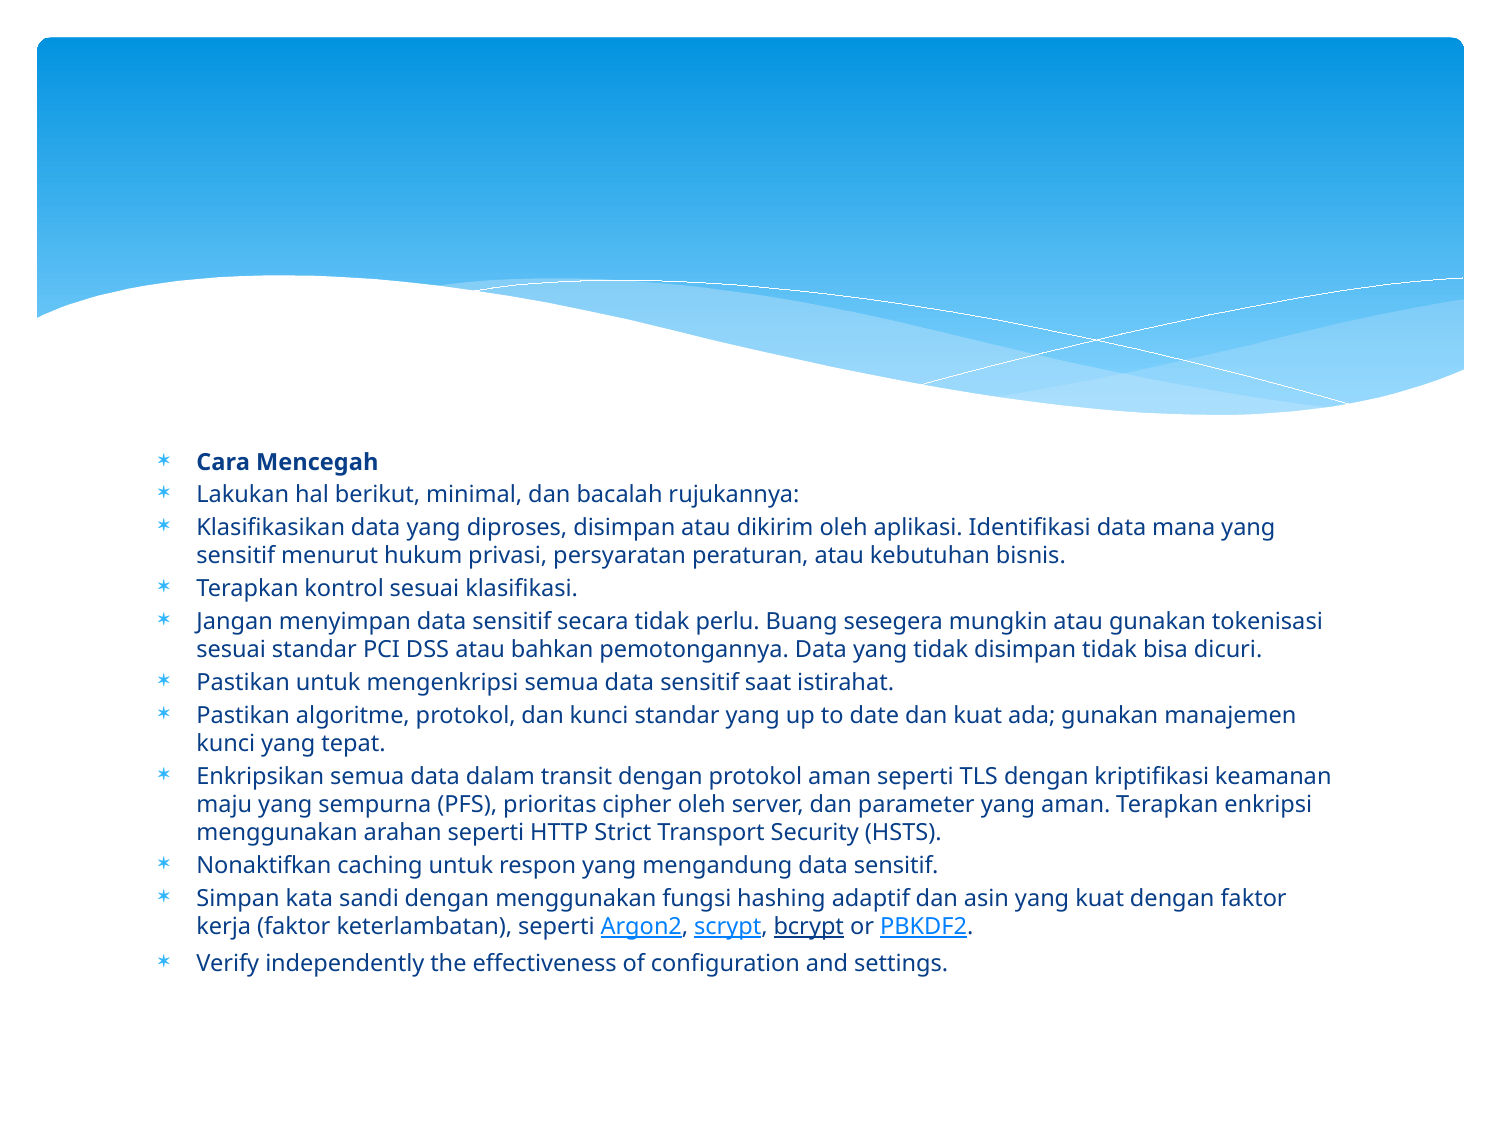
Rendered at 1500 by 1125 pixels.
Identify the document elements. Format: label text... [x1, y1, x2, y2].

list Cara Mencegah Lakukan hal berikut, minimal, dan bacalah rujukannya: Klasifikasikan data yang diproses, disimpan atau dikirim oleh aplikasi. Identifikasi data mana yang sensitif menurut hukum privasi, persyaratan peraturan, atau kebutuhan bisnis. Terapkan kontrol sesuai klasifikasi. Jangan menyimpan data sensitif secara tidak perlu. Buang sesegera mungkin atau gunakan tokenisasi sesuai standar PCI DSS atau bahkan pemotongannya. Data yang tidak disimpan tidak bisa dicuri. Pastikan untuk mengenkripsi semua data sensitif saat istirahat. Pastikan algoritme, protokol, dan kunci standar yang up to date dan kuat ada; gunakan manajemen kunci yang tepat. Enkripsikan semua data dalam transit dengan protokol aman seperti TLS dengan kriptifikasi keamanan maju yang sempurna (PFS), prioritas cipher oleh server, dan parameter yang aman. Terapkan enkripsi menggunakan arahan seperti HTTP Strict Transport Security (HSTS). Nonaktifkan caching untuk respon yang mengandung data sensitif. Simpan kata sandi dengan menggunakan fungsi hashing adaptif dan asin yang kuat dengan faktor kerja (faktor keterlambatan), seperti Argon2, scrypt, bcrypt or PBKDF2. Verify independently the effectiveness of configuration and settings. [143, 438, 1359, 1005]
